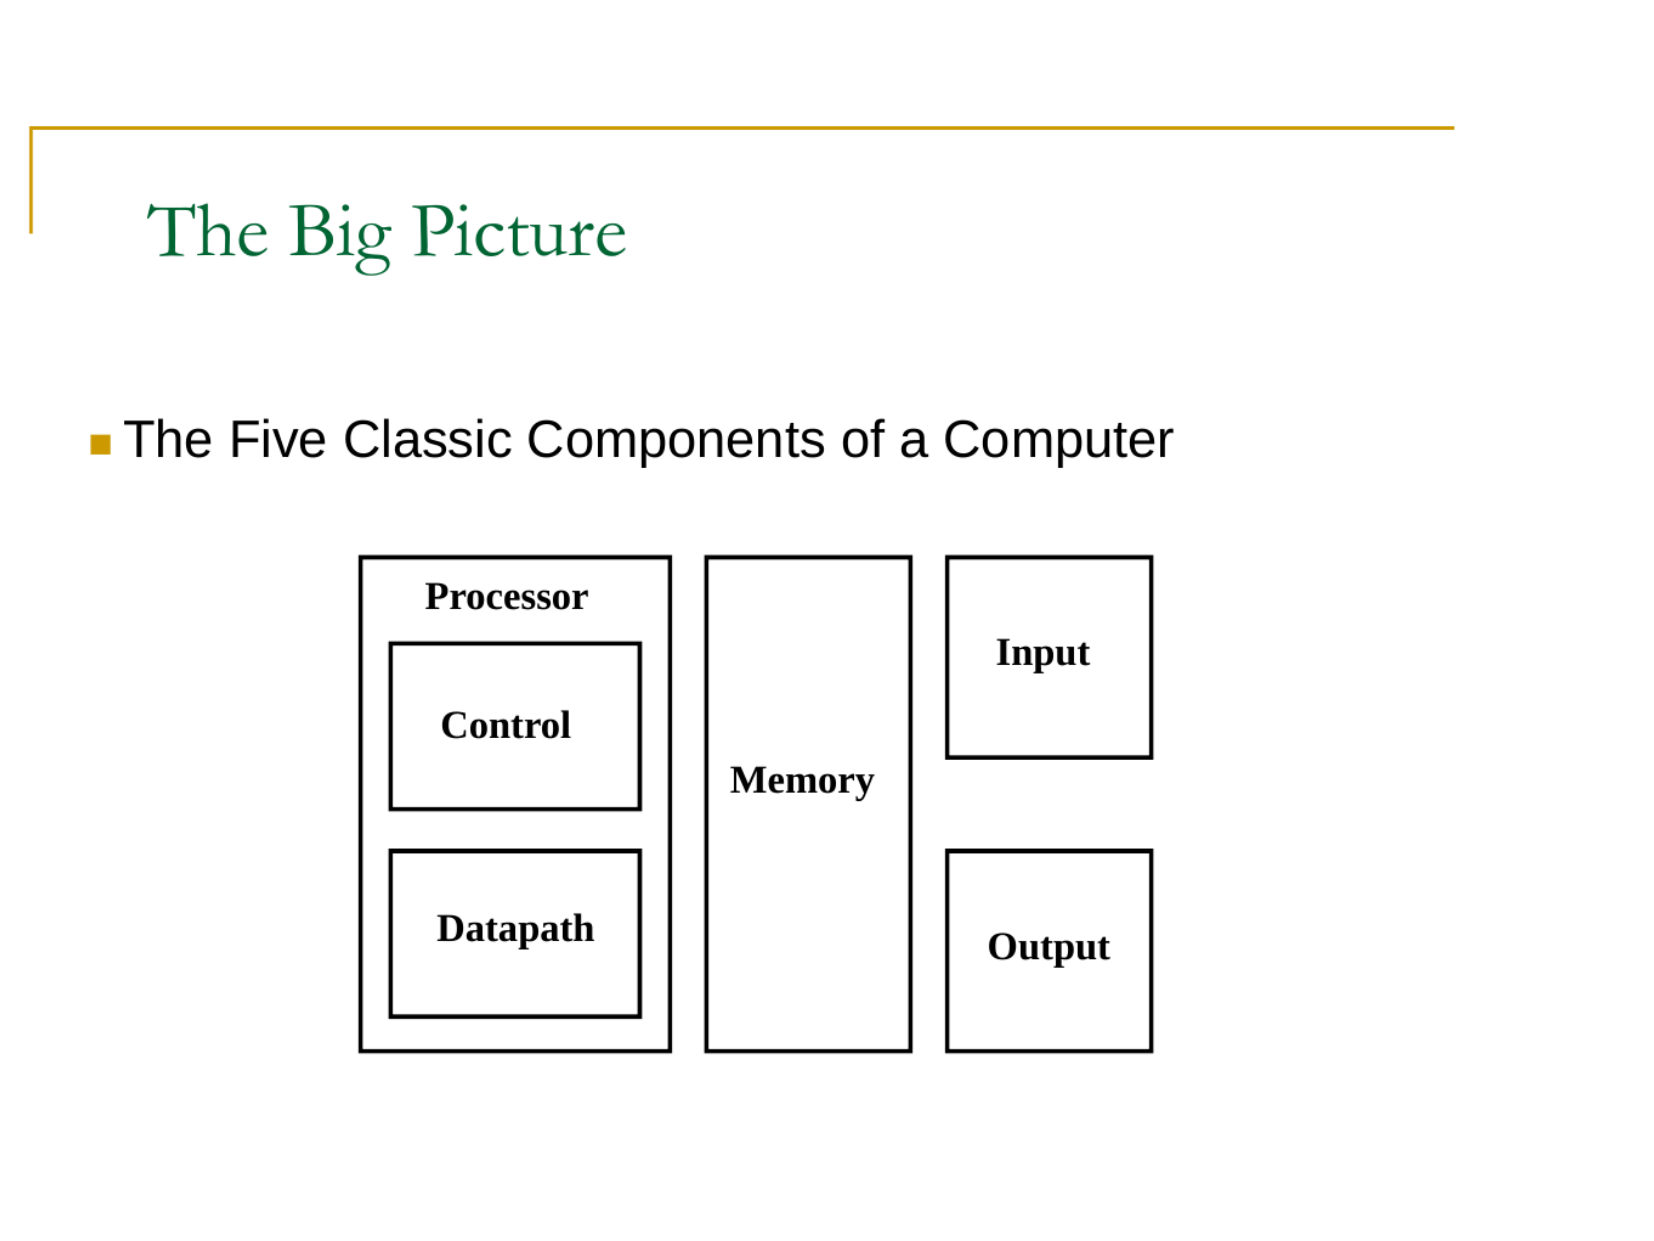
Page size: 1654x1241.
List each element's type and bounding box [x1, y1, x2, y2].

picture [14, 119, 1516, 1160]
